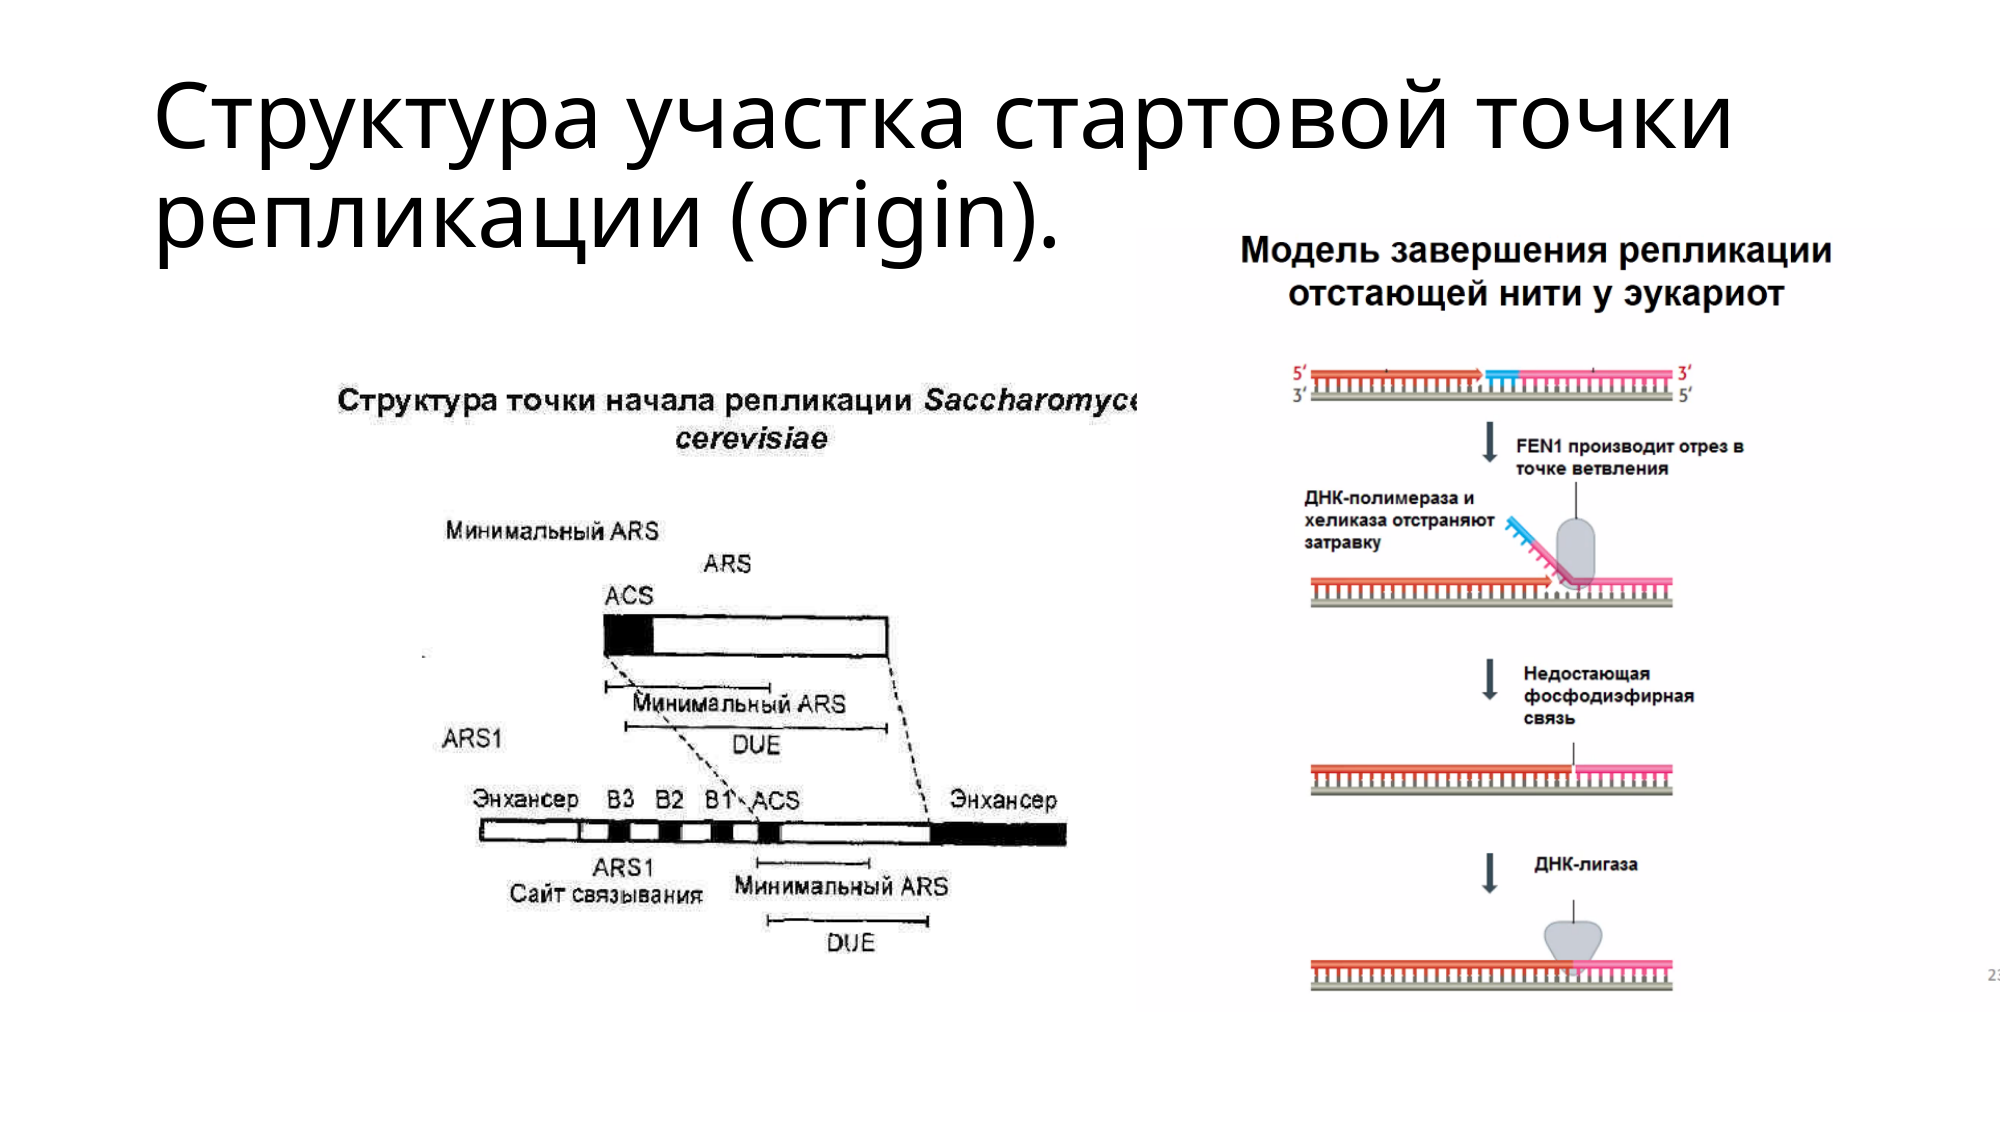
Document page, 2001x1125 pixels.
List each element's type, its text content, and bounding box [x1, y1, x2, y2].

title Структура участка стартовой точки репликации (origin). [137, 59, 1863, 278]
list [274, 330, 1227, 1044]
picture [1136, 228, 2000, 1012]
